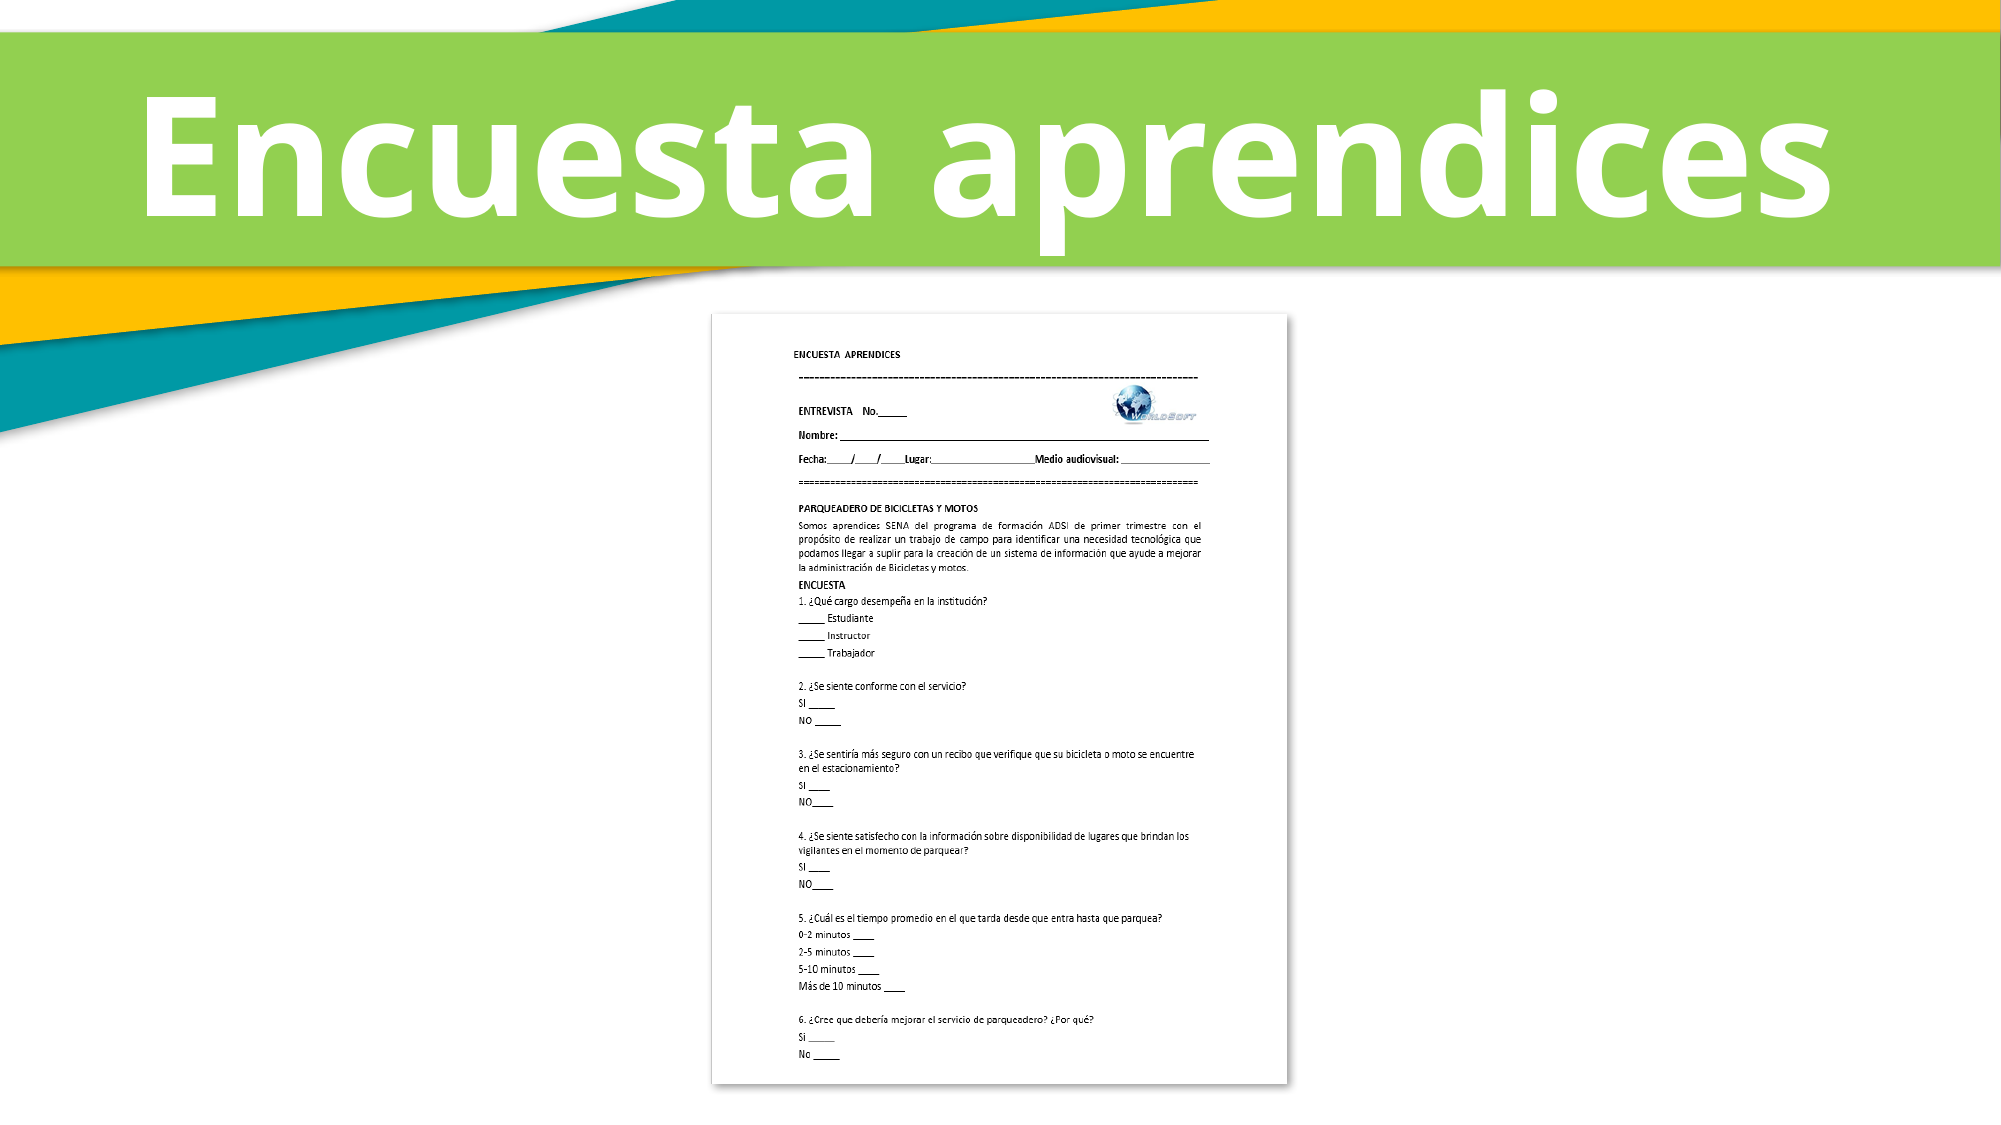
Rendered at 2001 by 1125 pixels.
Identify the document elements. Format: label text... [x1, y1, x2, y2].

picture [711, 314, 1288, 1084]
text_box Encuesta aprendices [13, 43, 2000, 257]
